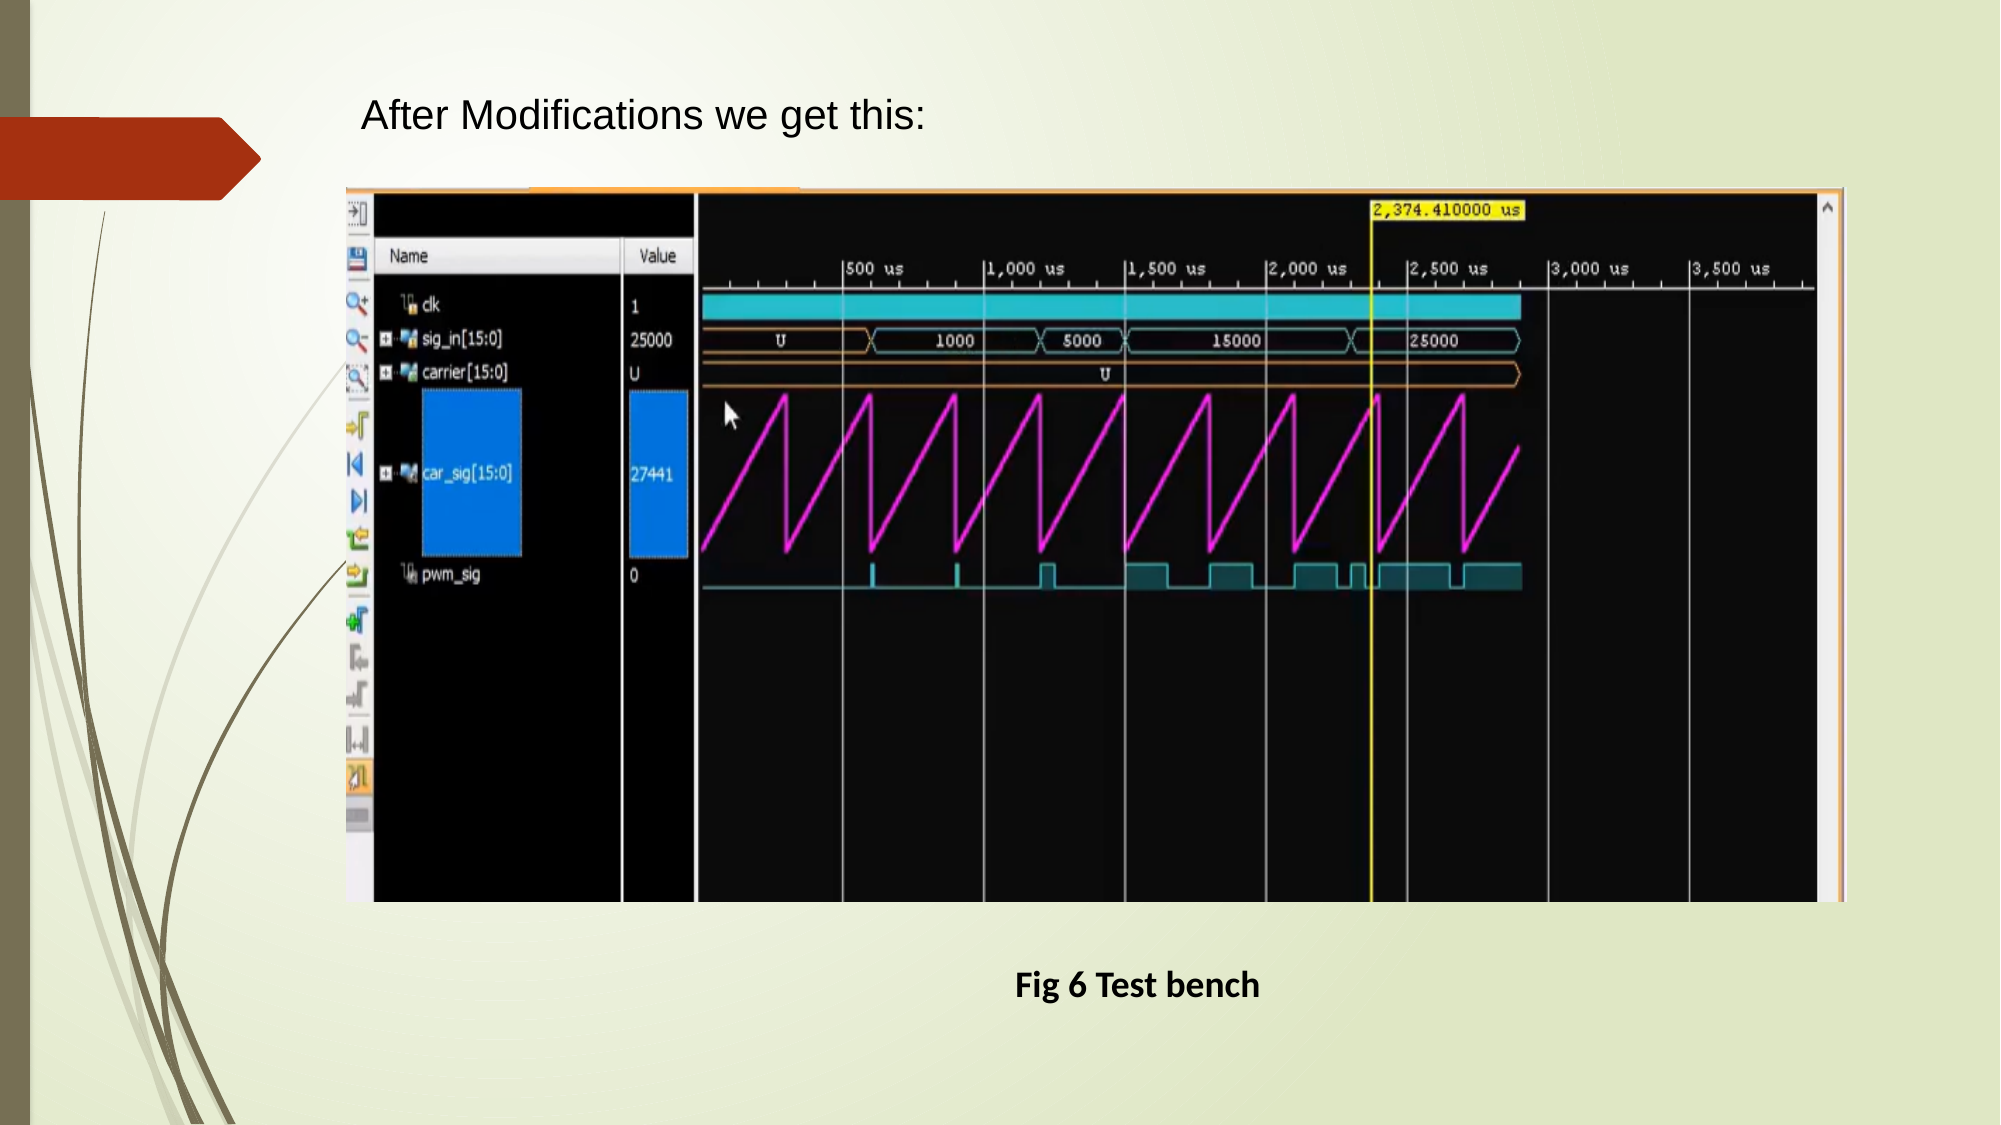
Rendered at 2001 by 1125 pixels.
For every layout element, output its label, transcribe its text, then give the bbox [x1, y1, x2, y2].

text_box After Modifications we get this: [346, 80, 1848, 146]
picture [345, 187, 1848, 902]
text_box Fig 6 Test bench [583, 953, 1701, 1013]
